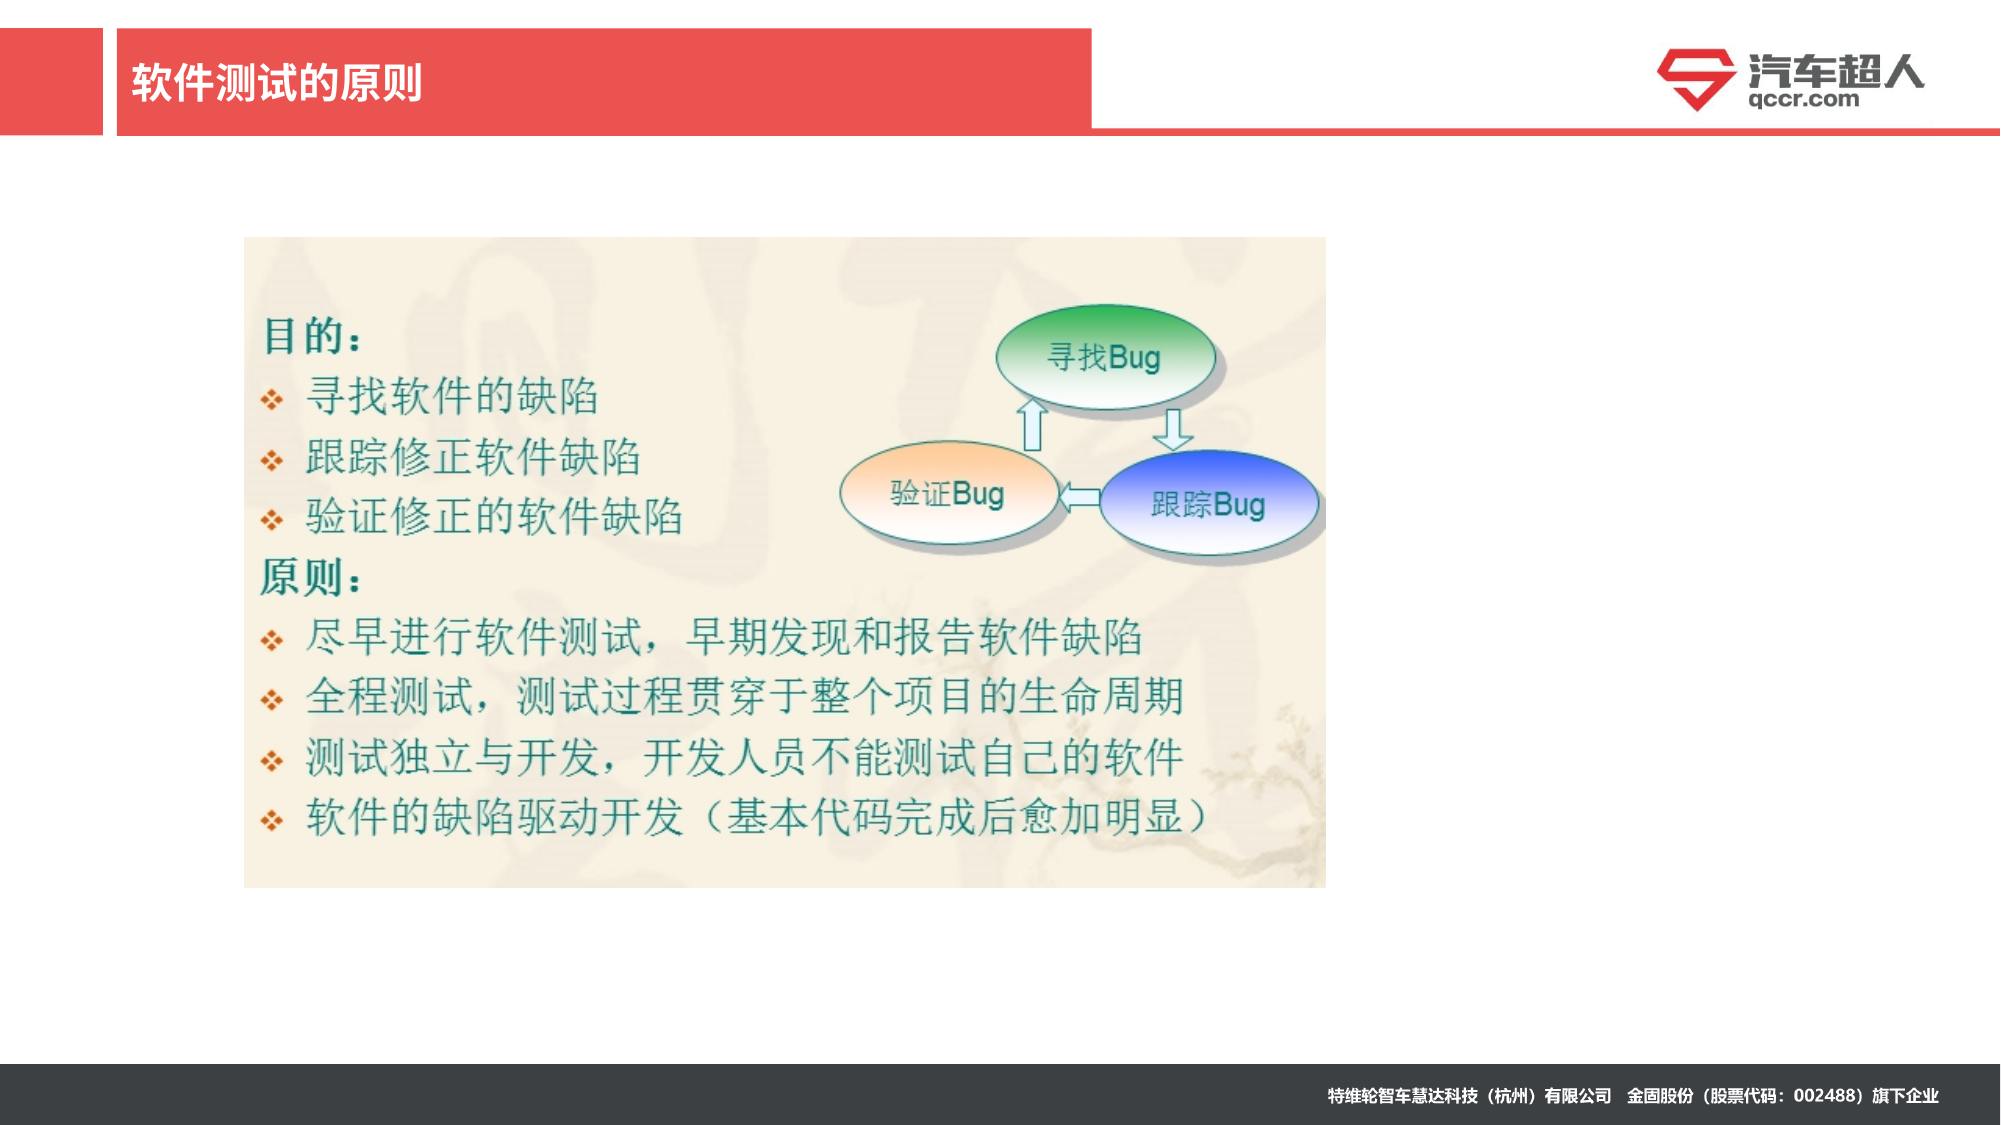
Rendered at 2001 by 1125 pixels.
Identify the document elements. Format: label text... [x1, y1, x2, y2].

title 软件测试的原则 [116, 28, 1092, 136]
picture [0, 0, 2001, 1125]
